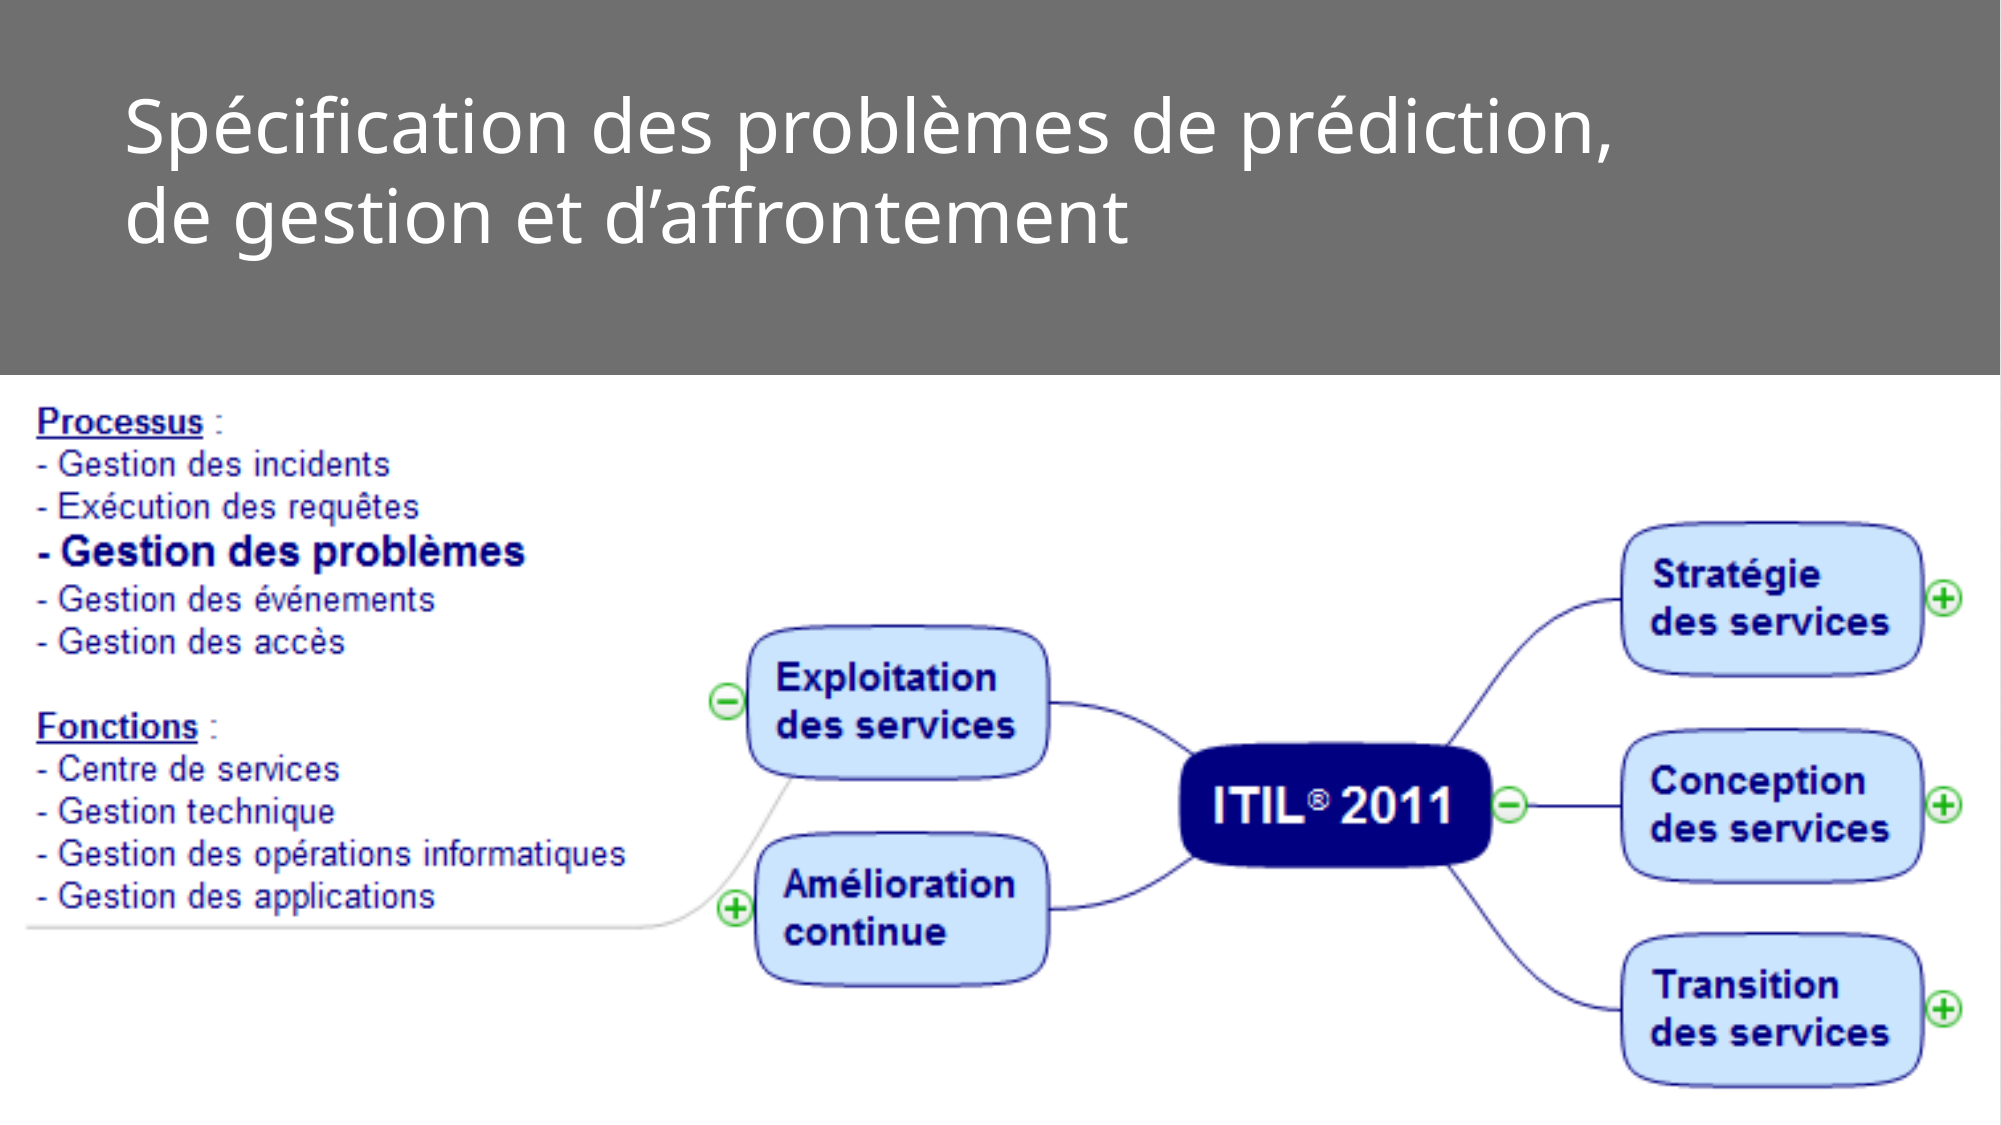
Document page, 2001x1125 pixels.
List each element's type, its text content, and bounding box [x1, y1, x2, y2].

title Spécification des problèmes de prédiction, de gestion et d’affrontement [109, 45, 1672, 292]
picture [0, 374, 2000, 1125]
